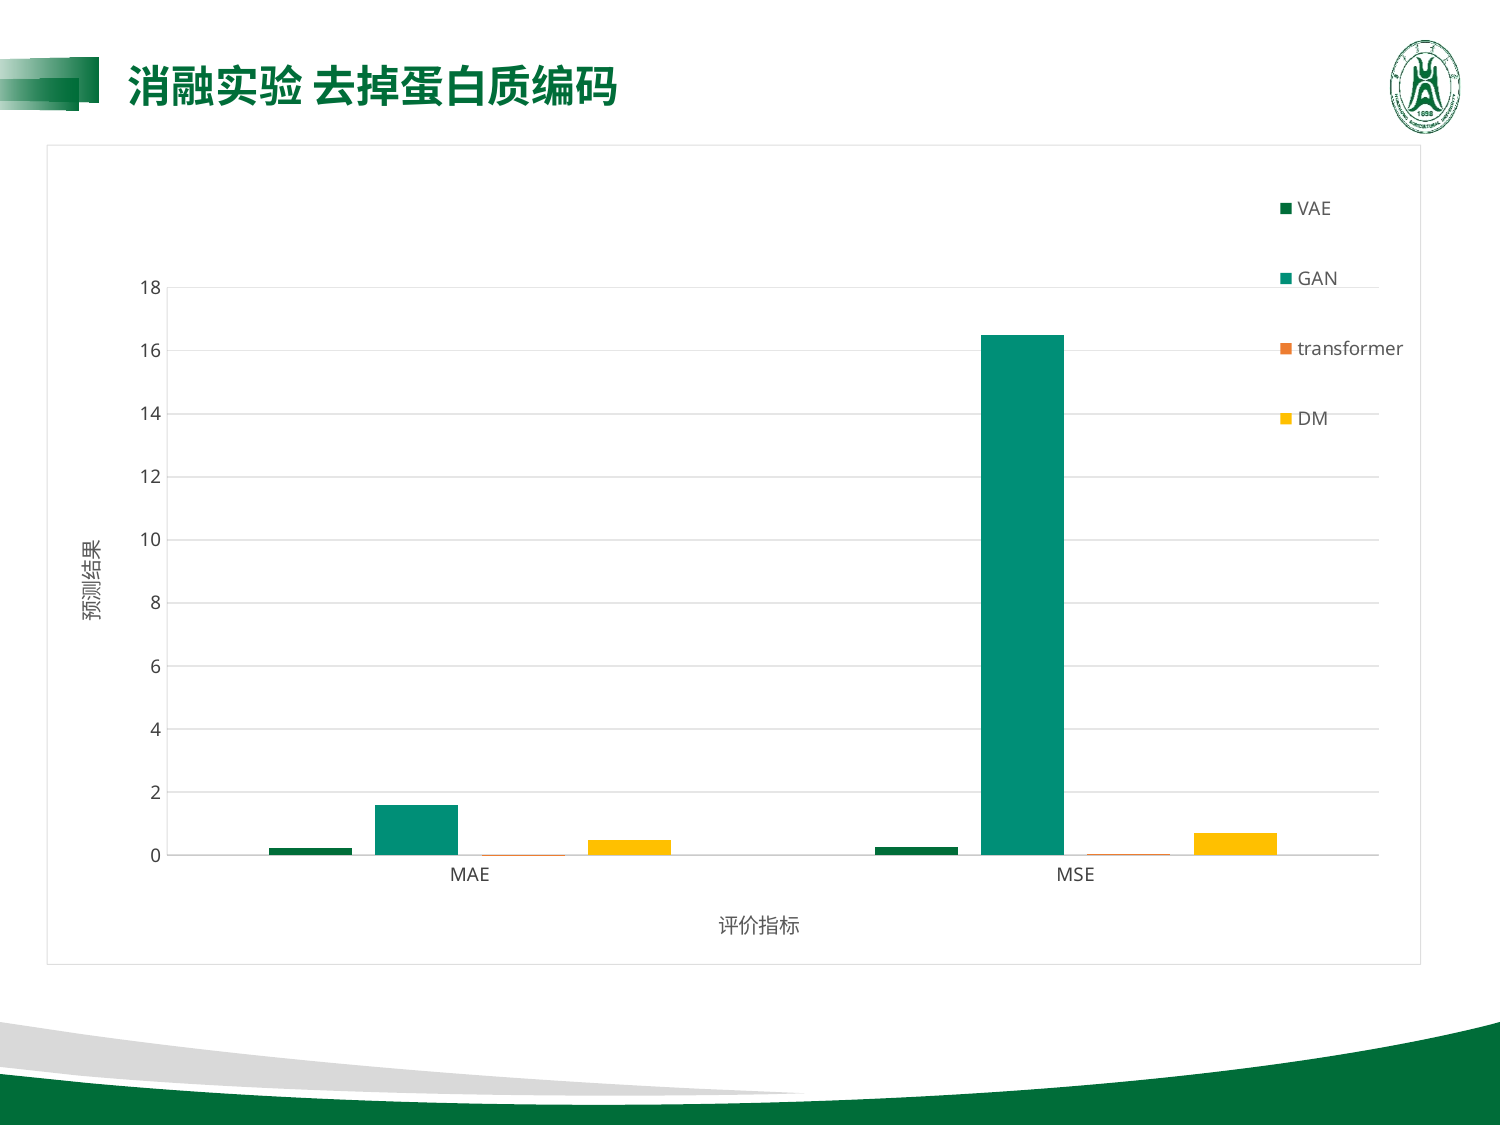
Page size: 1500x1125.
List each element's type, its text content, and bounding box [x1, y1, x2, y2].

slide_number [1148, 1062, 1486, 1122]
text_box 消融实验 去掉蛋白质编码 [113, 51, 1002, 120]
chart [46, 144, 1422, 965]
picture [1385, 33, 1464, 137]
